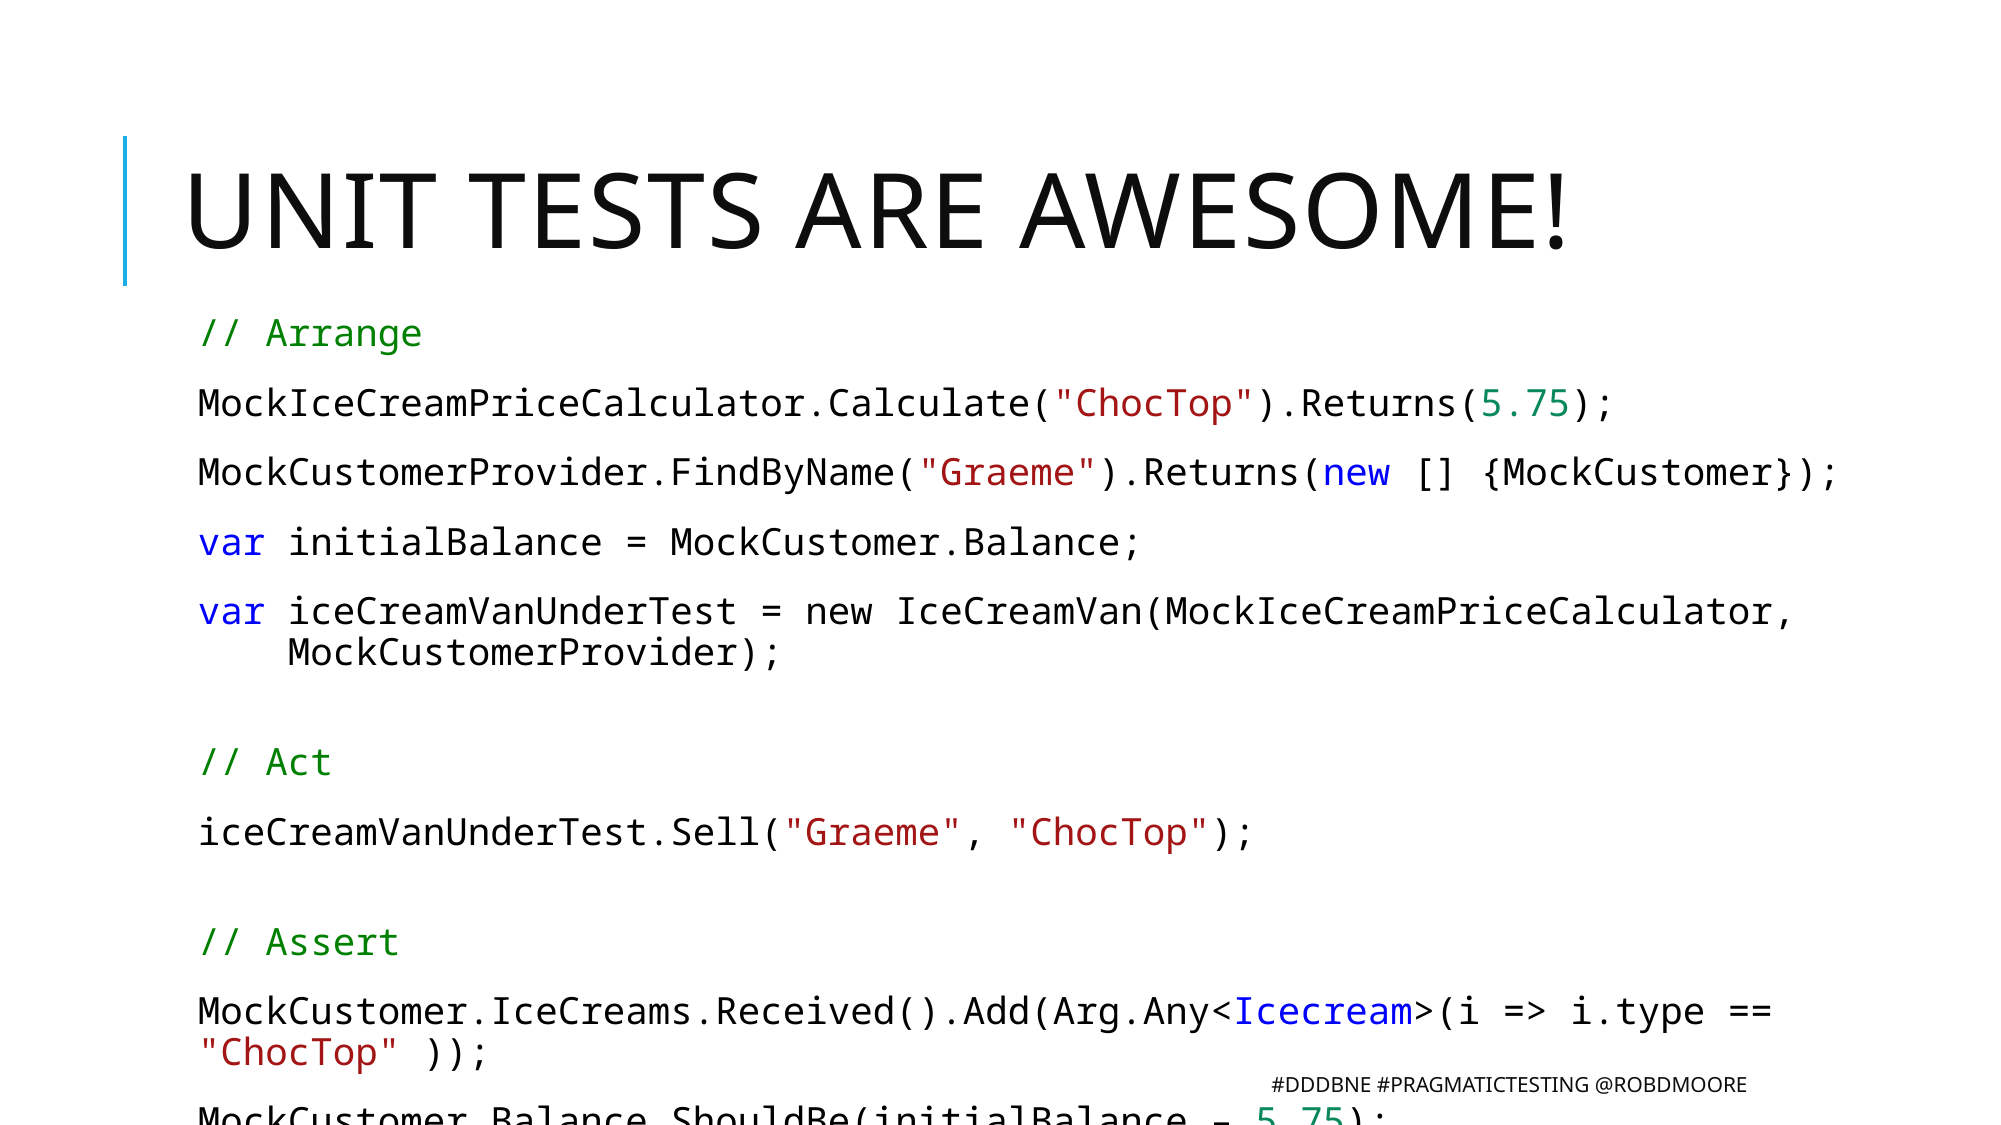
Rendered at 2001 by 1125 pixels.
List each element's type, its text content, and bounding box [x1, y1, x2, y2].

list // Arrange MockIceCreamPriceCalculator.Calculate("ChocTop").Returns(5.75); MockCustomerProvider.FindByName("Graeme").Returns(new [] {MockCustomer}); var initialBalance = MockCustomer.Balance; var iceCreamVanUnderTest = new IceCreamVan(MockIceCreamPriceCalculator, MockCustomerProvider); // Act iceCreamVanUnderTest.Sell("Graeme", "ChocTop"); // Assert MockCustomer.IceCreams.Received().Add(Arg.Any<Icecream>(i => i.type == "ChocTop" )); MockCustomer.Balance.ShouldBe(initialBalance – 5.75); [168, 306, 2000, 967]
title Unit tests are awesome! [168, 96, 1763, 306]
